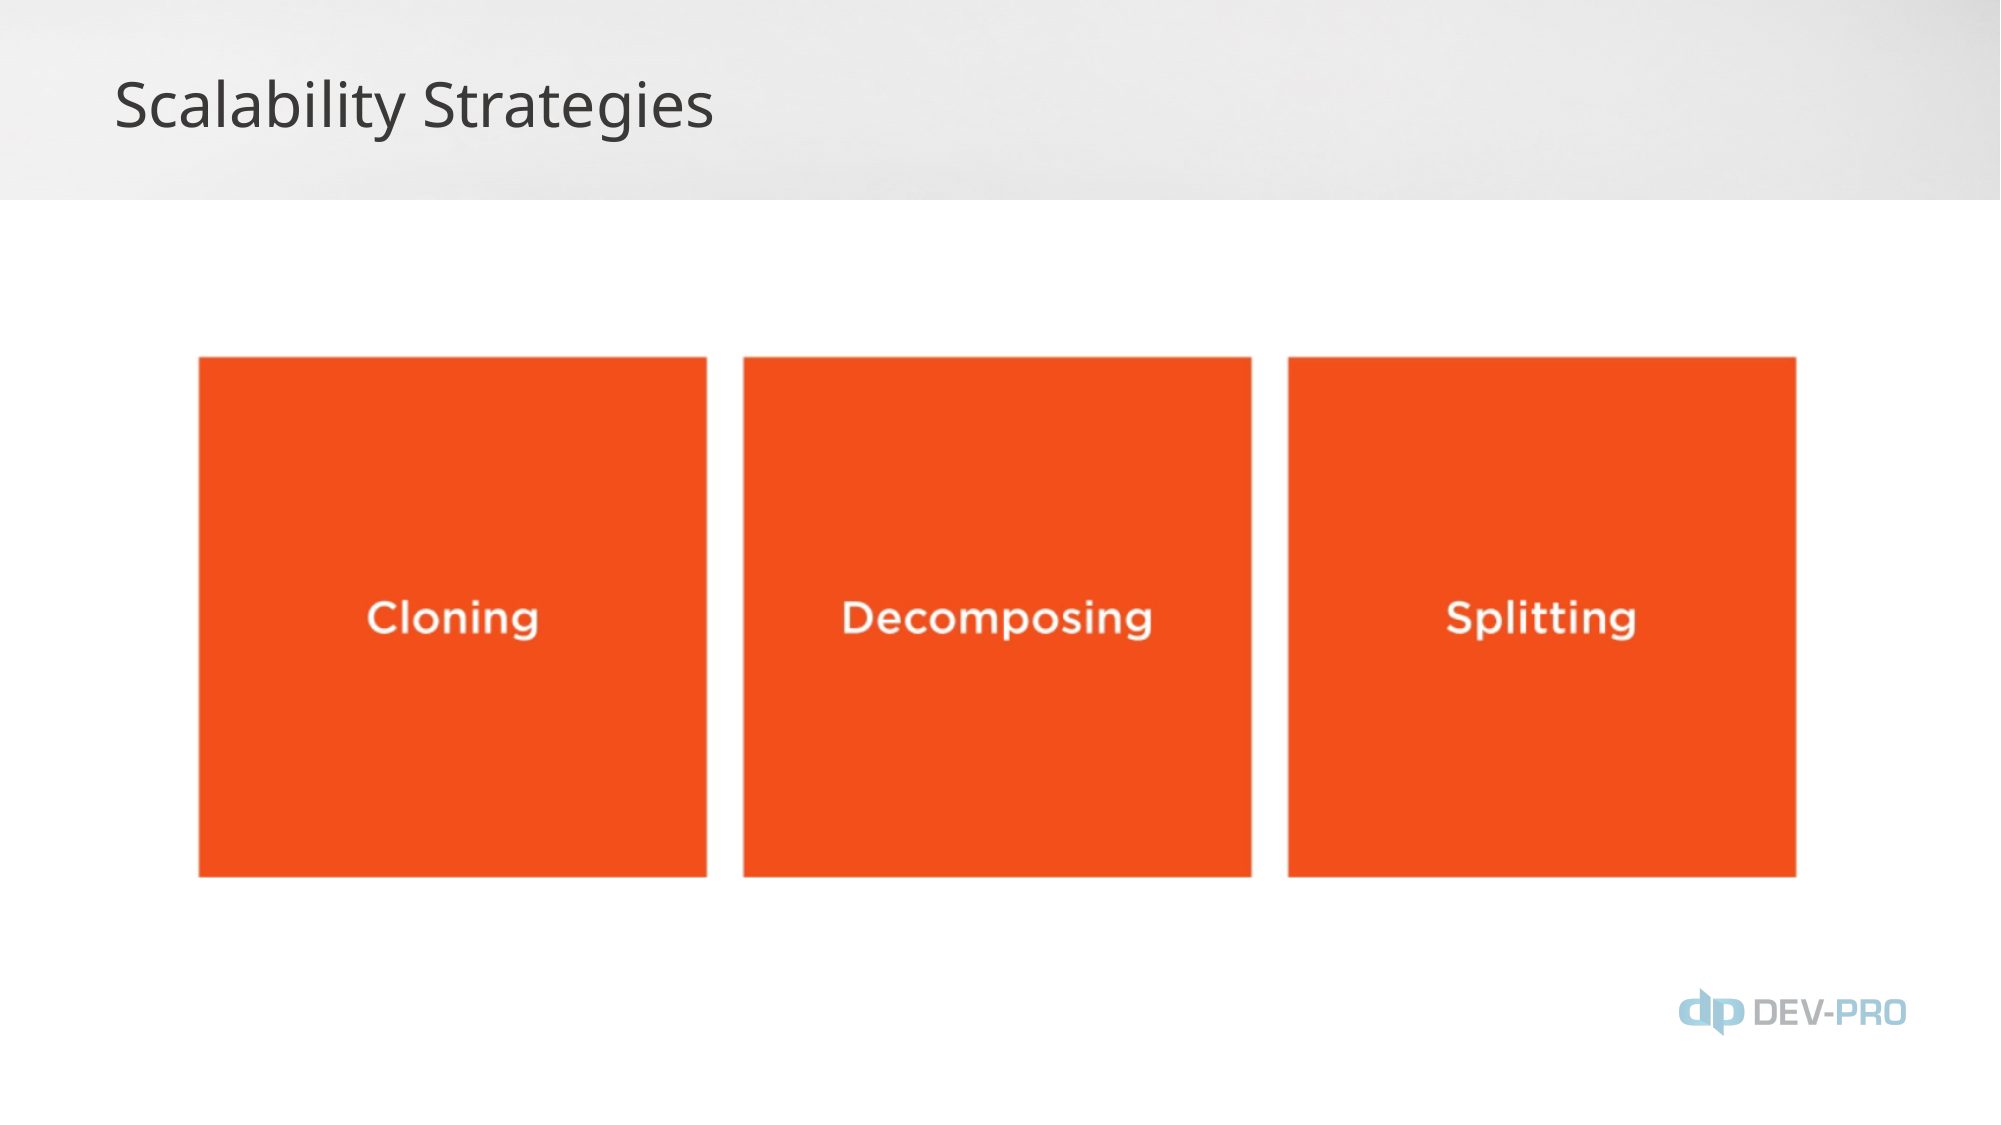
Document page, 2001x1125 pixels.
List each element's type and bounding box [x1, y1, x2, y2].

picture [1679, 988, 1906, 1036]
picture [0, 0, 2000, 200]
picture [174, 324, 1826, 909]
